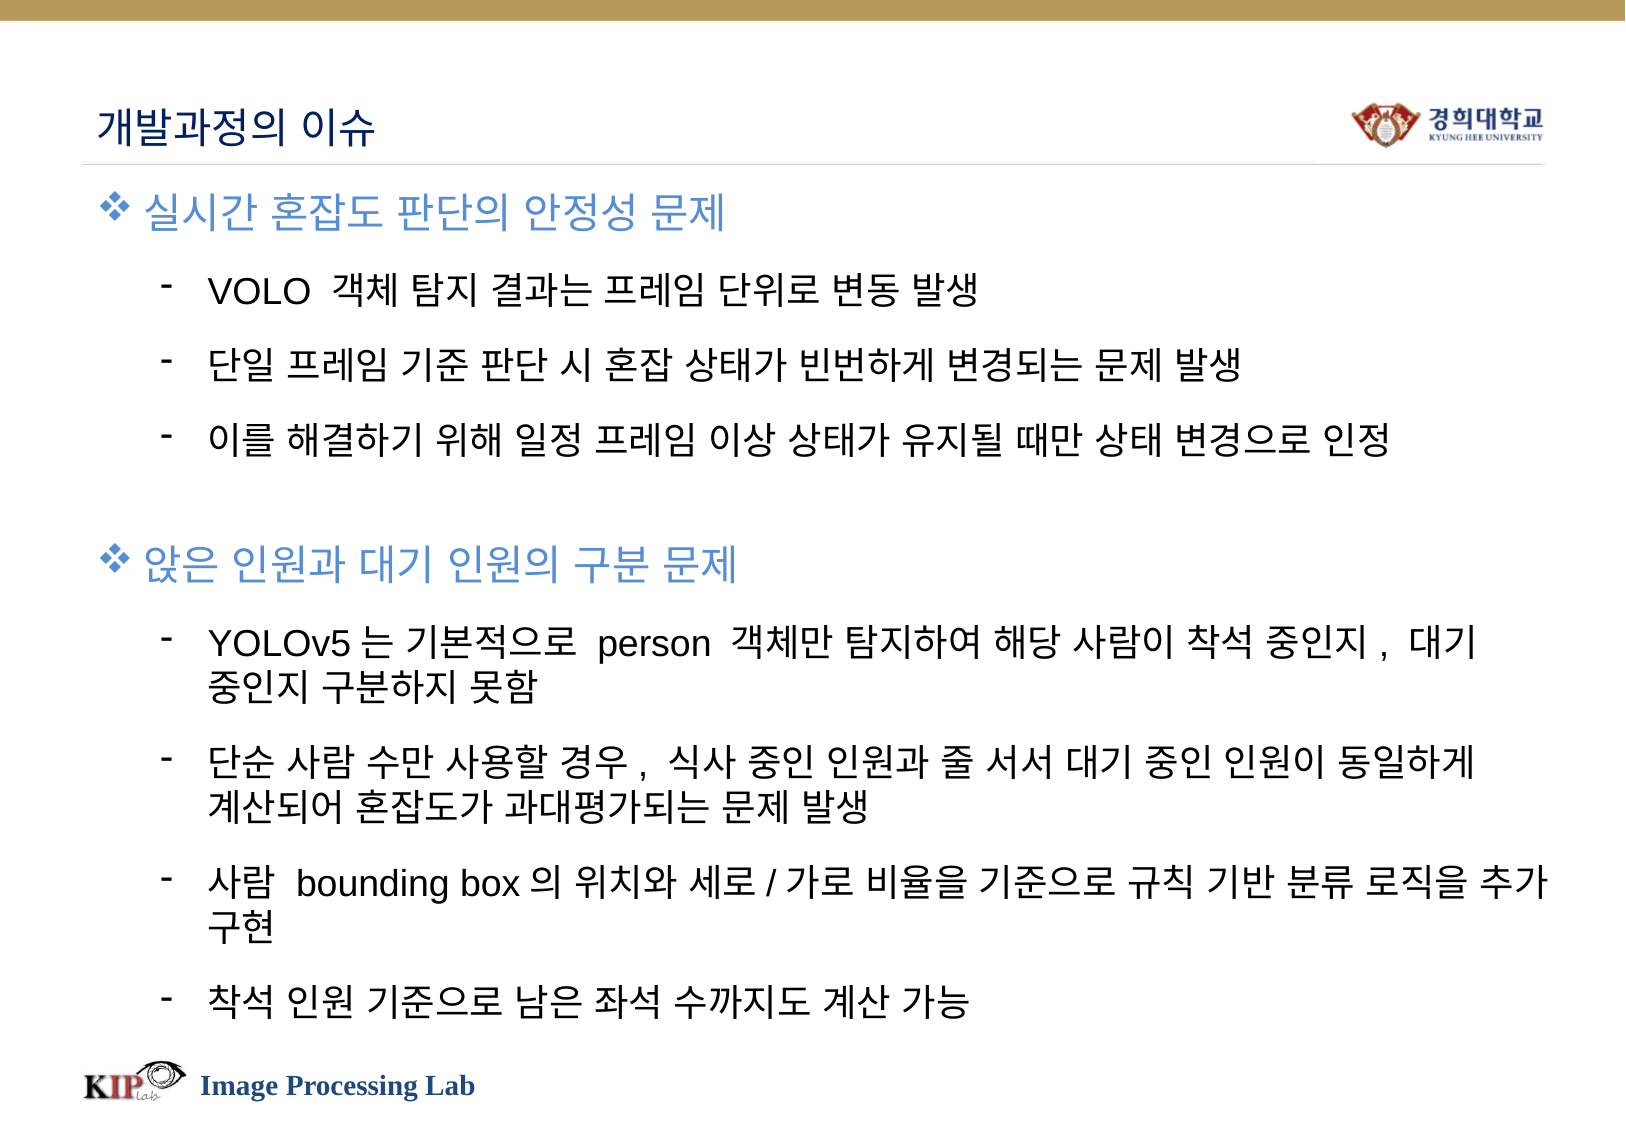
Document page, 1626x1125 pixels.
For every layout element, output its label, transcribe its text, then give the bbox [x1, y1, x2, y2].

picture [0, 0, 1625, 1125]
text_box 실시간 혼잡도 판단의 안정성 문제 VOLO 객체 탐지 결과는 프레임 단위로 변동 발생 단일 프레임 기준 판단 시 혼잡 상태가 빈번하게 변경되는 문제 발생 이를 해결하기 위해 일정 프레임 이상 상태가 유지될 때만 상태 변경으로 인정 [94, 184, 1575, 536]
title 개발과정의 이슈 [94, 100, 725, 184]
text_box 앉은 인원과 대기 인원의 구분 문제 YOLOv5는 기본적으로 person 객체만 탐지하여 해당 사람이 착석 중인지, 대기 중인지 구분하지 못함 단순 사람 수만 사용할 경우, 식사 중인 인원과 줄 서서 대기 중인 인원이 동일하게 계산되어 혼잡도가 과대평가되는 문제 발생 사람 bounding box의 위치와 세로/가로 비율을 기준으로 규칙 기반 분류 로직을 추가 구현 착석 인원 기준으로 남은 좌석 수까지도 계산 가능 [94, 536, 1575, 1099]
